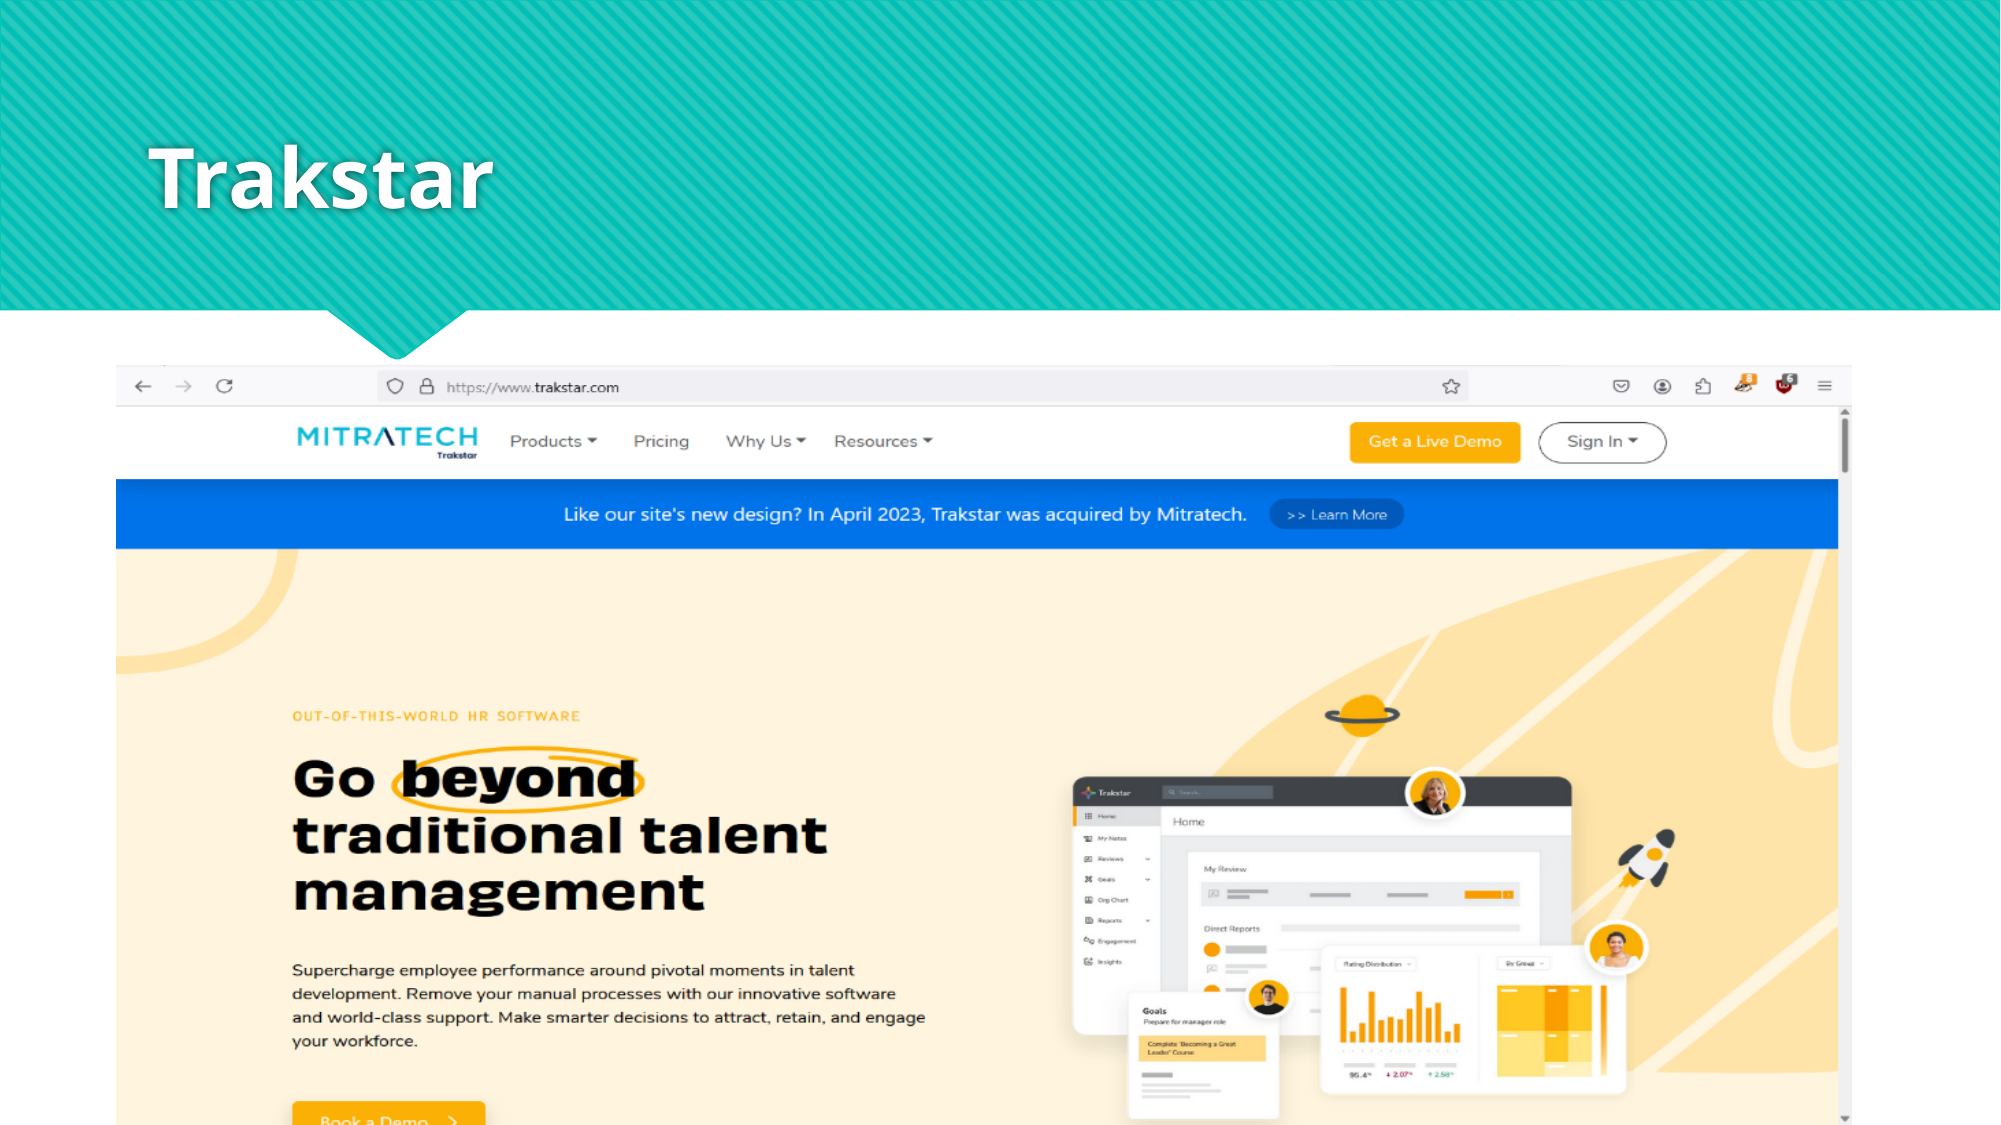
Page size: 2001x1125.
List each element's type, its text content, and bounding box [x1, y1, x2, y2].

title Trakstar [132, 73, 1868, 233]
picture [116, 365, 1852, 1125]
